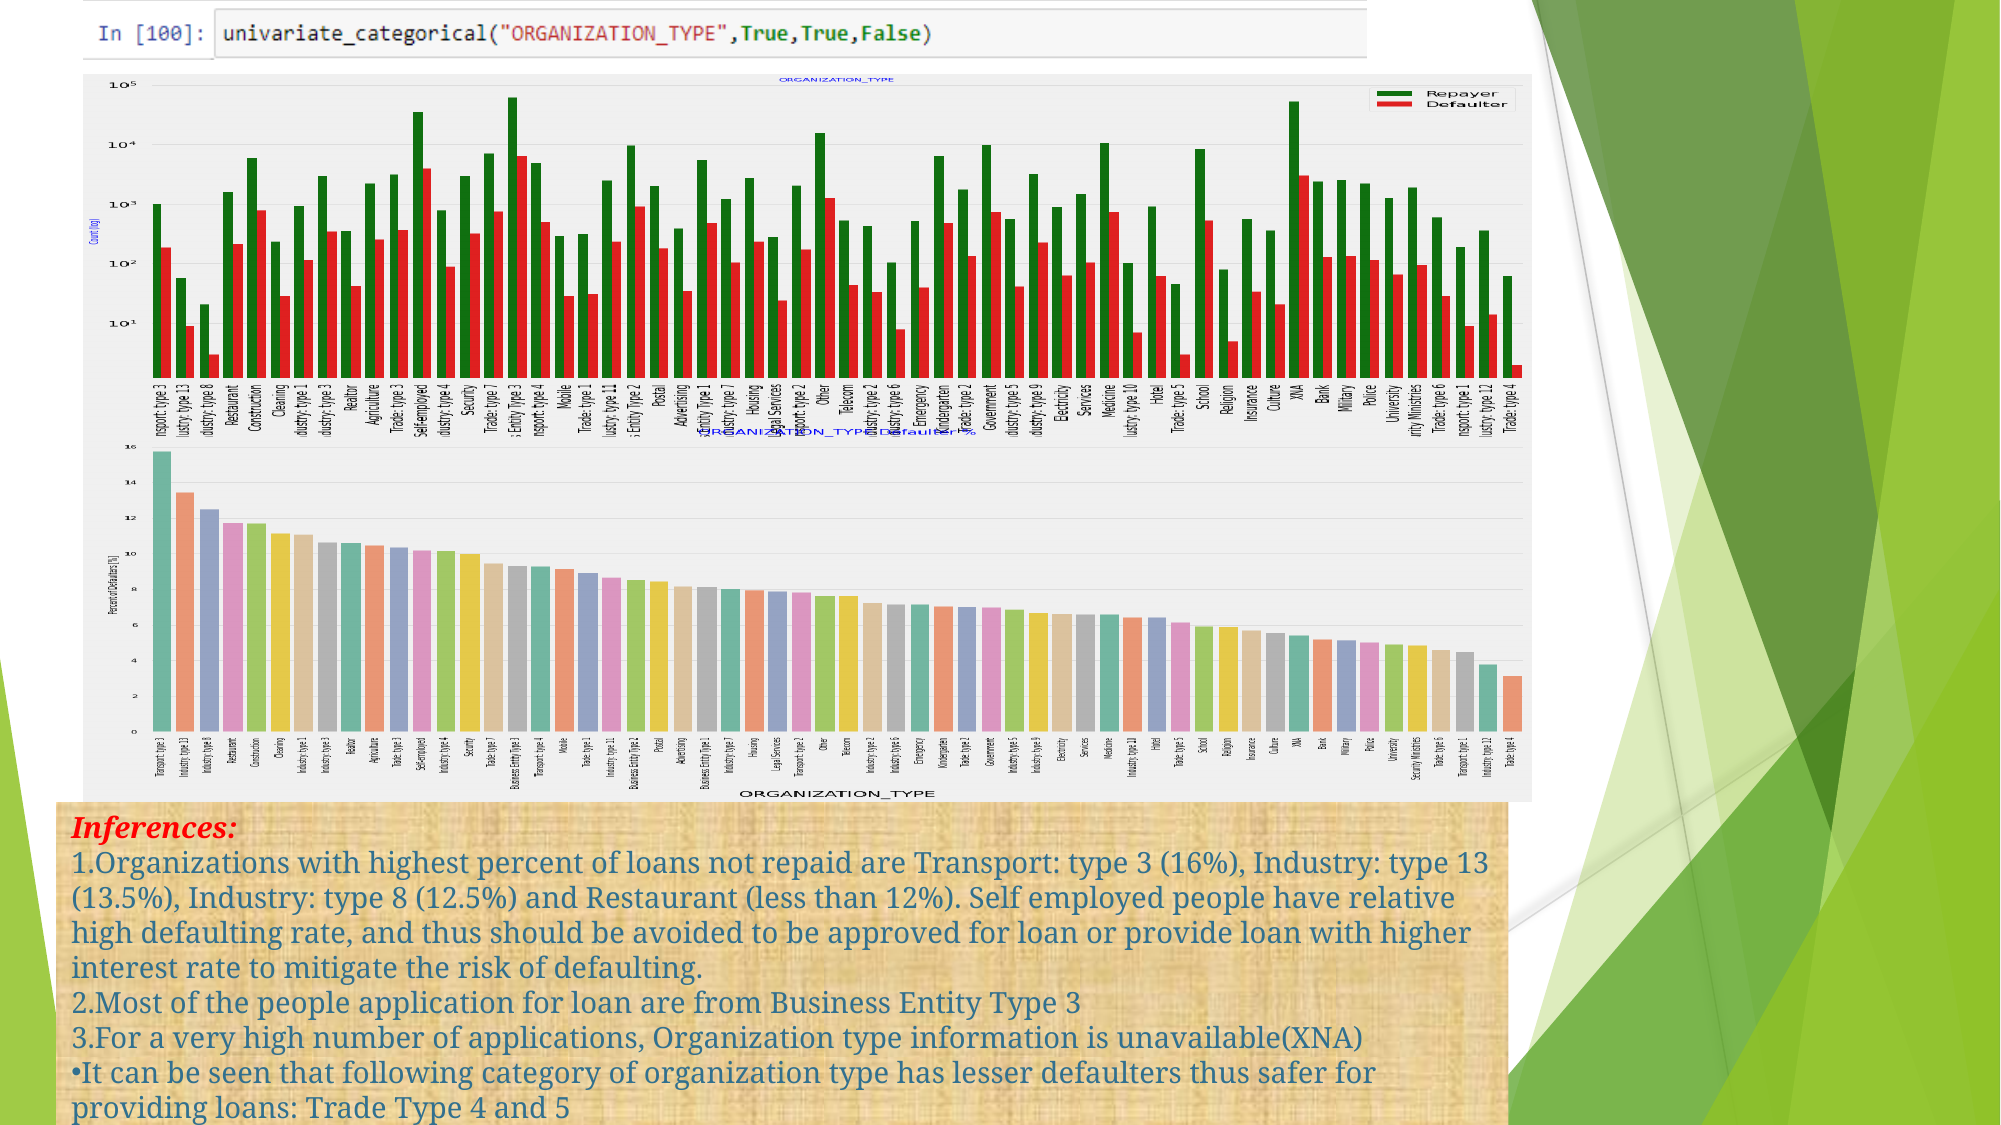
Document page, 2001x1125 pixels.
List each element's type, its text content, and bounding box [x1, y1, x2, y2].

text_box Inferences: Organizations with highest percent of loans not repaid are Transport: type 3 (16%), Industry: type 13 (13.5%), Industry: type 8 (12.5%) and Restaurant (less than 12%). Self employed people have relative high defaulting rate, and thus should be avoided to be approved for loan or provide loan with higher interest rate to mitigate the risk of defaulting. Most of the people application for loan are from Business Entity Type 3 For a very high number of applications, Organization type information is unavailable(XNA) It can be seen that following category of organization type has lesser defaulters thus safer for providing loans: Trade Type 4 and 5 Industry type 8 [56, 802, 1509, 1125]
picture [83, 74, 1532, 803]
picture [83, 0, 1367, 60]
